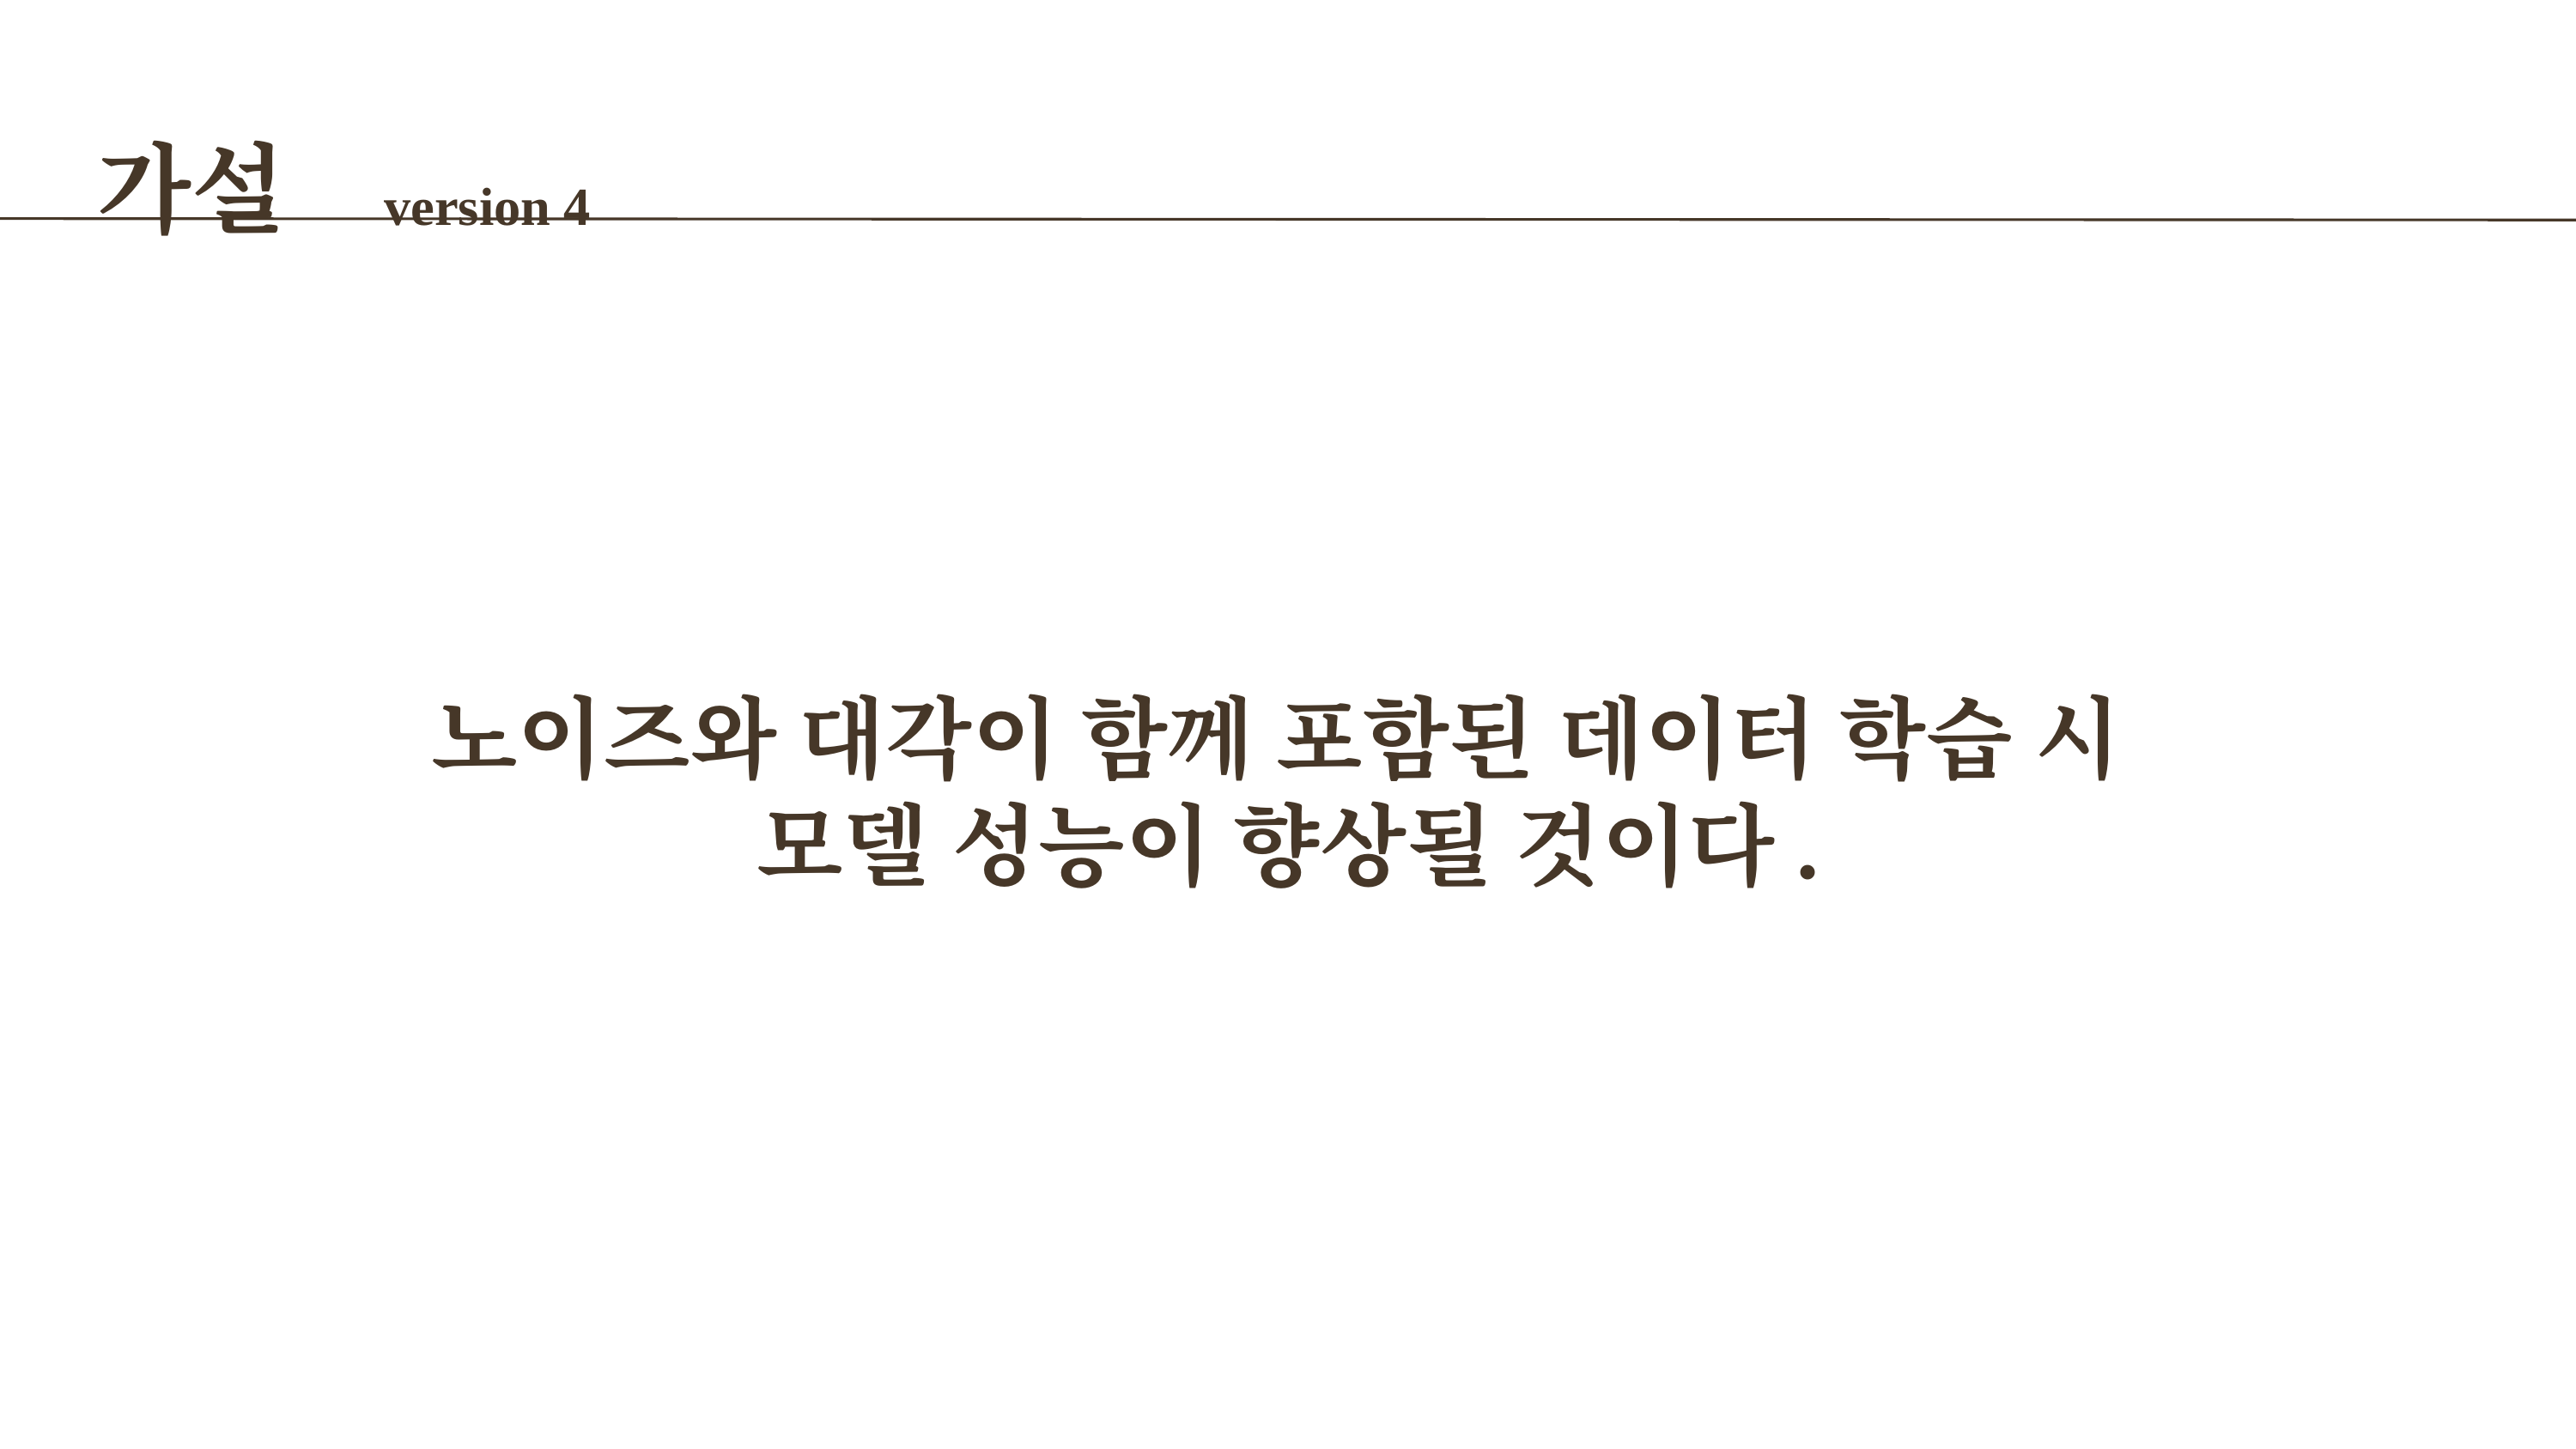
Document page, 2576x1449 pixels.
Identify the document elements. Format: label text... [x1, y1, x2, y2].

text_box 노이즈와 대각이 함께 포함된 데이터 학습 시 모델 성능이 향상될 것이다. [406, 676, 2170, 904]
text_box 가설 version 4 [96, 230, 1457, 246]
text_box 가설 version 4 [96, 68, 1457, 216]
